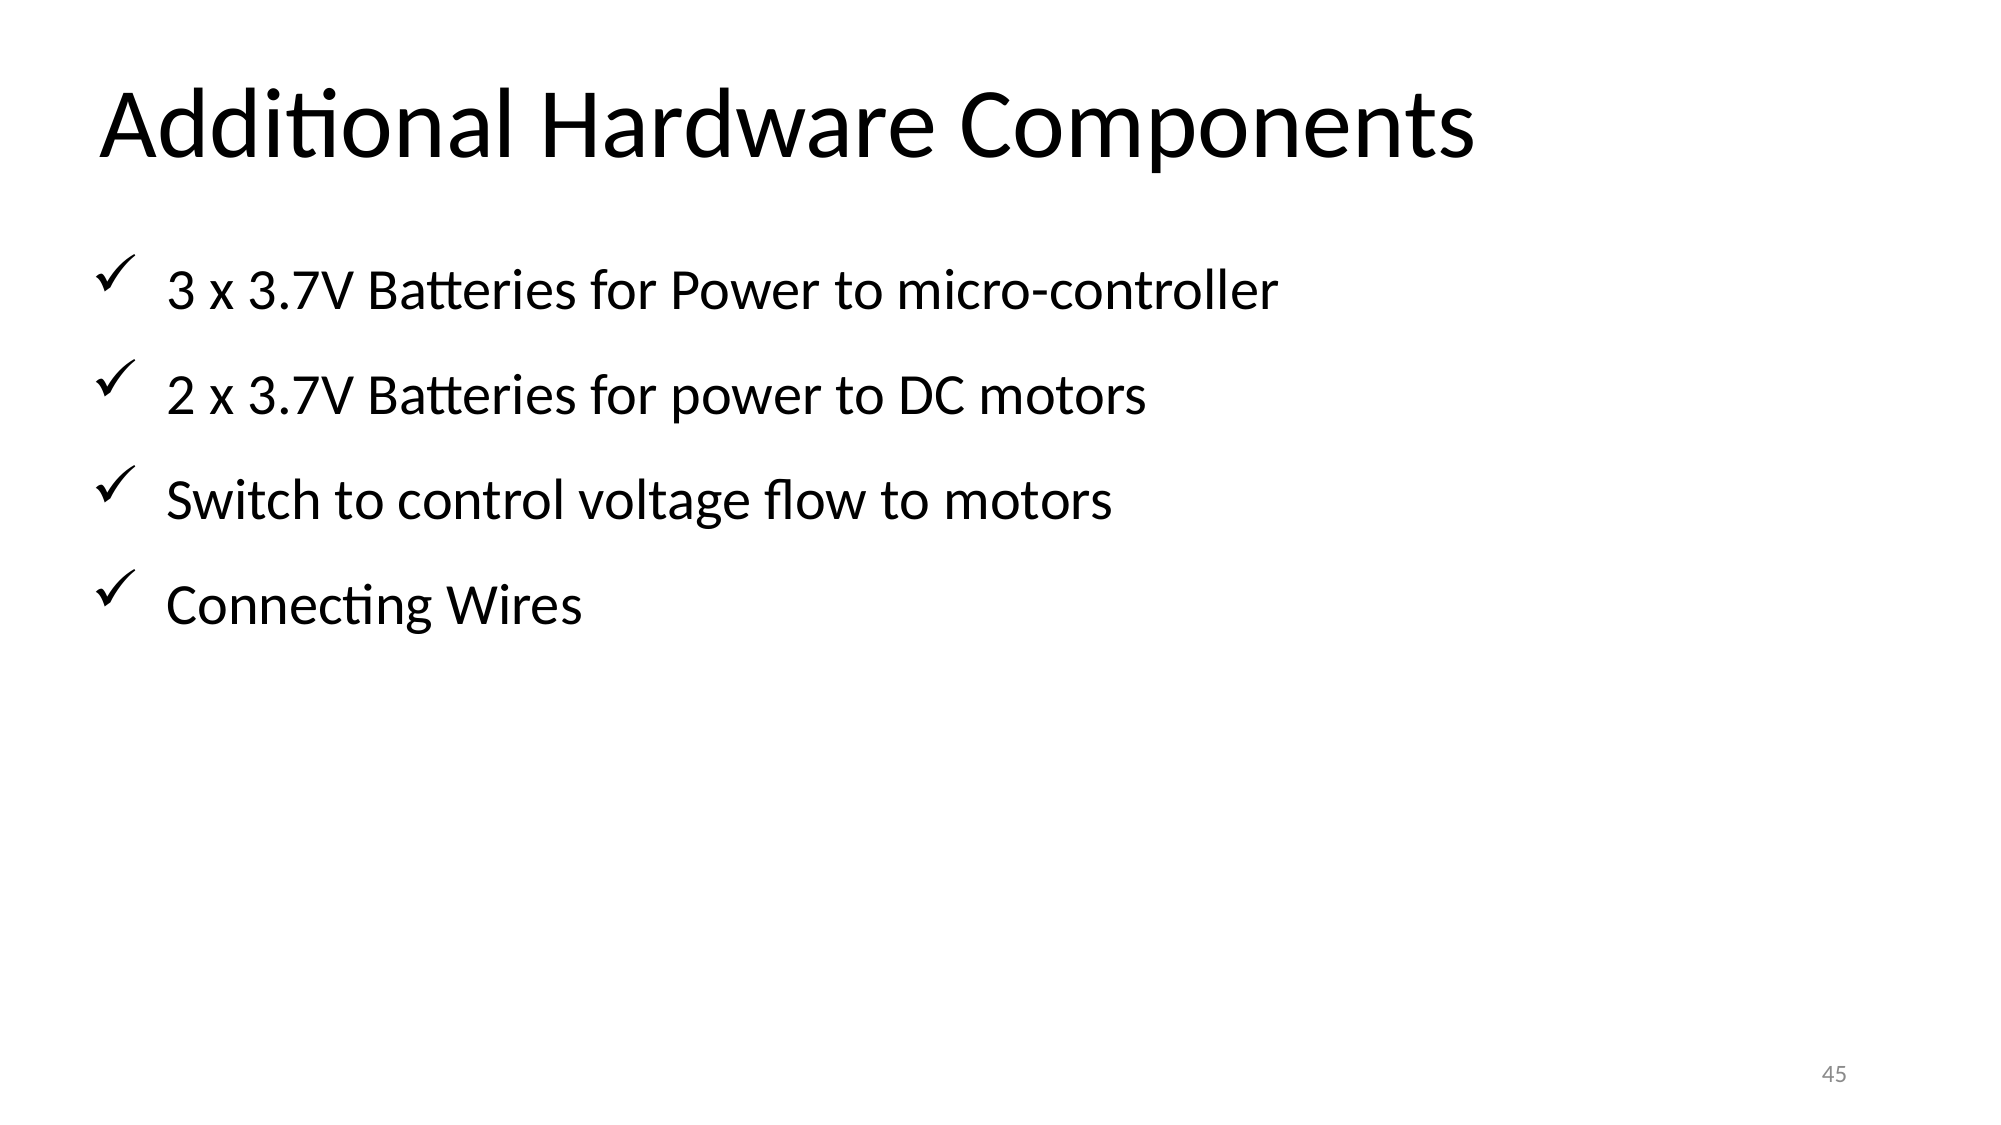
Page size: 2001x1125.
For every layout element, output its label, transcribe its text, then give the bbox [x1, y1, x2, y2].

slide_number 45 [1412, 1042, 1863, 1103]
text_box 3 x 3.7V Batteries for Power to micro-controller 2 x 3.7V Batteries for power to DC motors Switch to control voltage flow to motors Connecting Wires [76, 208, 1961, 644]
text_box Additional Hardware Components [84, 50, 1493, 185]
